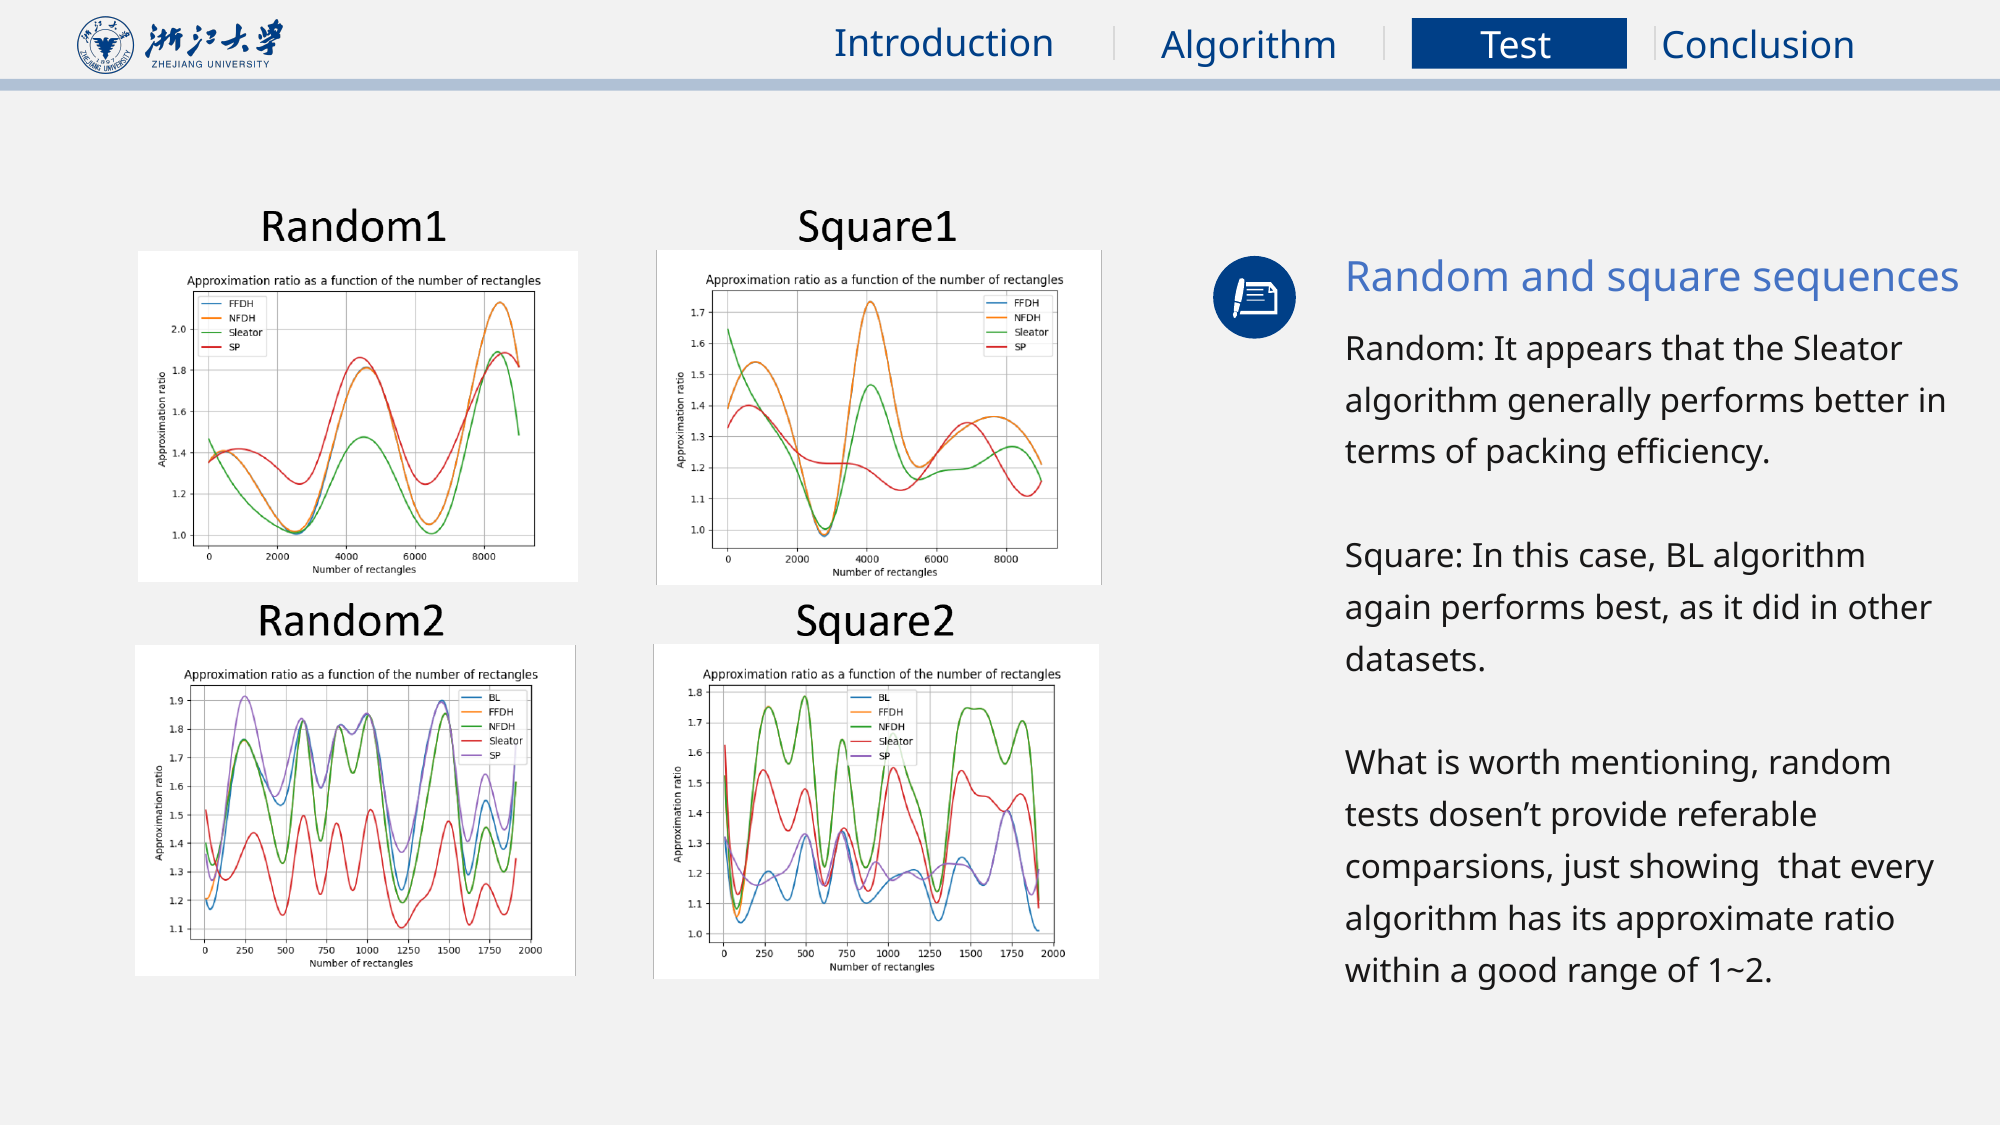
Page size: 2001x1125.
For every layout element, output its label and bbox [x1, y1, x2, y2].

picture [135, 190, 1102, 979]
picture [77, 16, 283, 74]
text_box [0, 78, 2000, 92]
text_box [815, 11, 1877, 75]
text_box [1213, 242, 1987, 1125]
